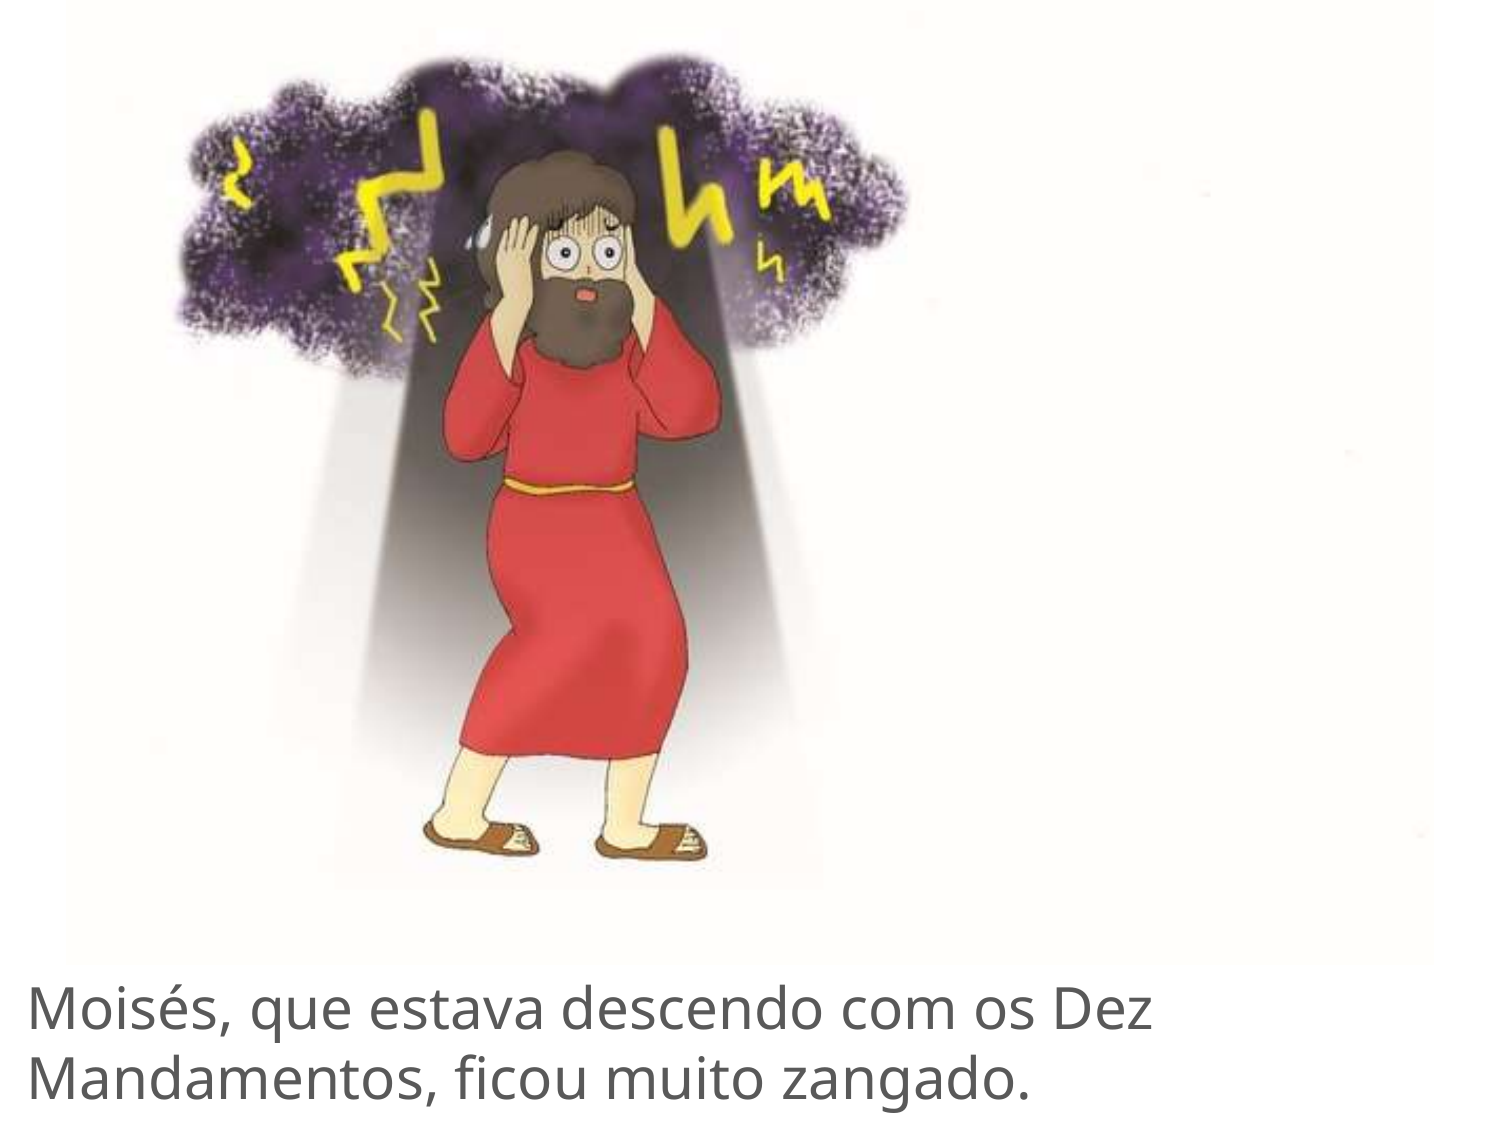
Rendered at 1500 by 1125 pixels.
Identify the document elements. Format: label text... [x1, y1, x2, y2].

text_box Moisés, que estava descendo com os Dez Mandamentos, ficou muito zangado. [11, 964, 1498, 1119]
picture [66, 0, 1434, 965]
